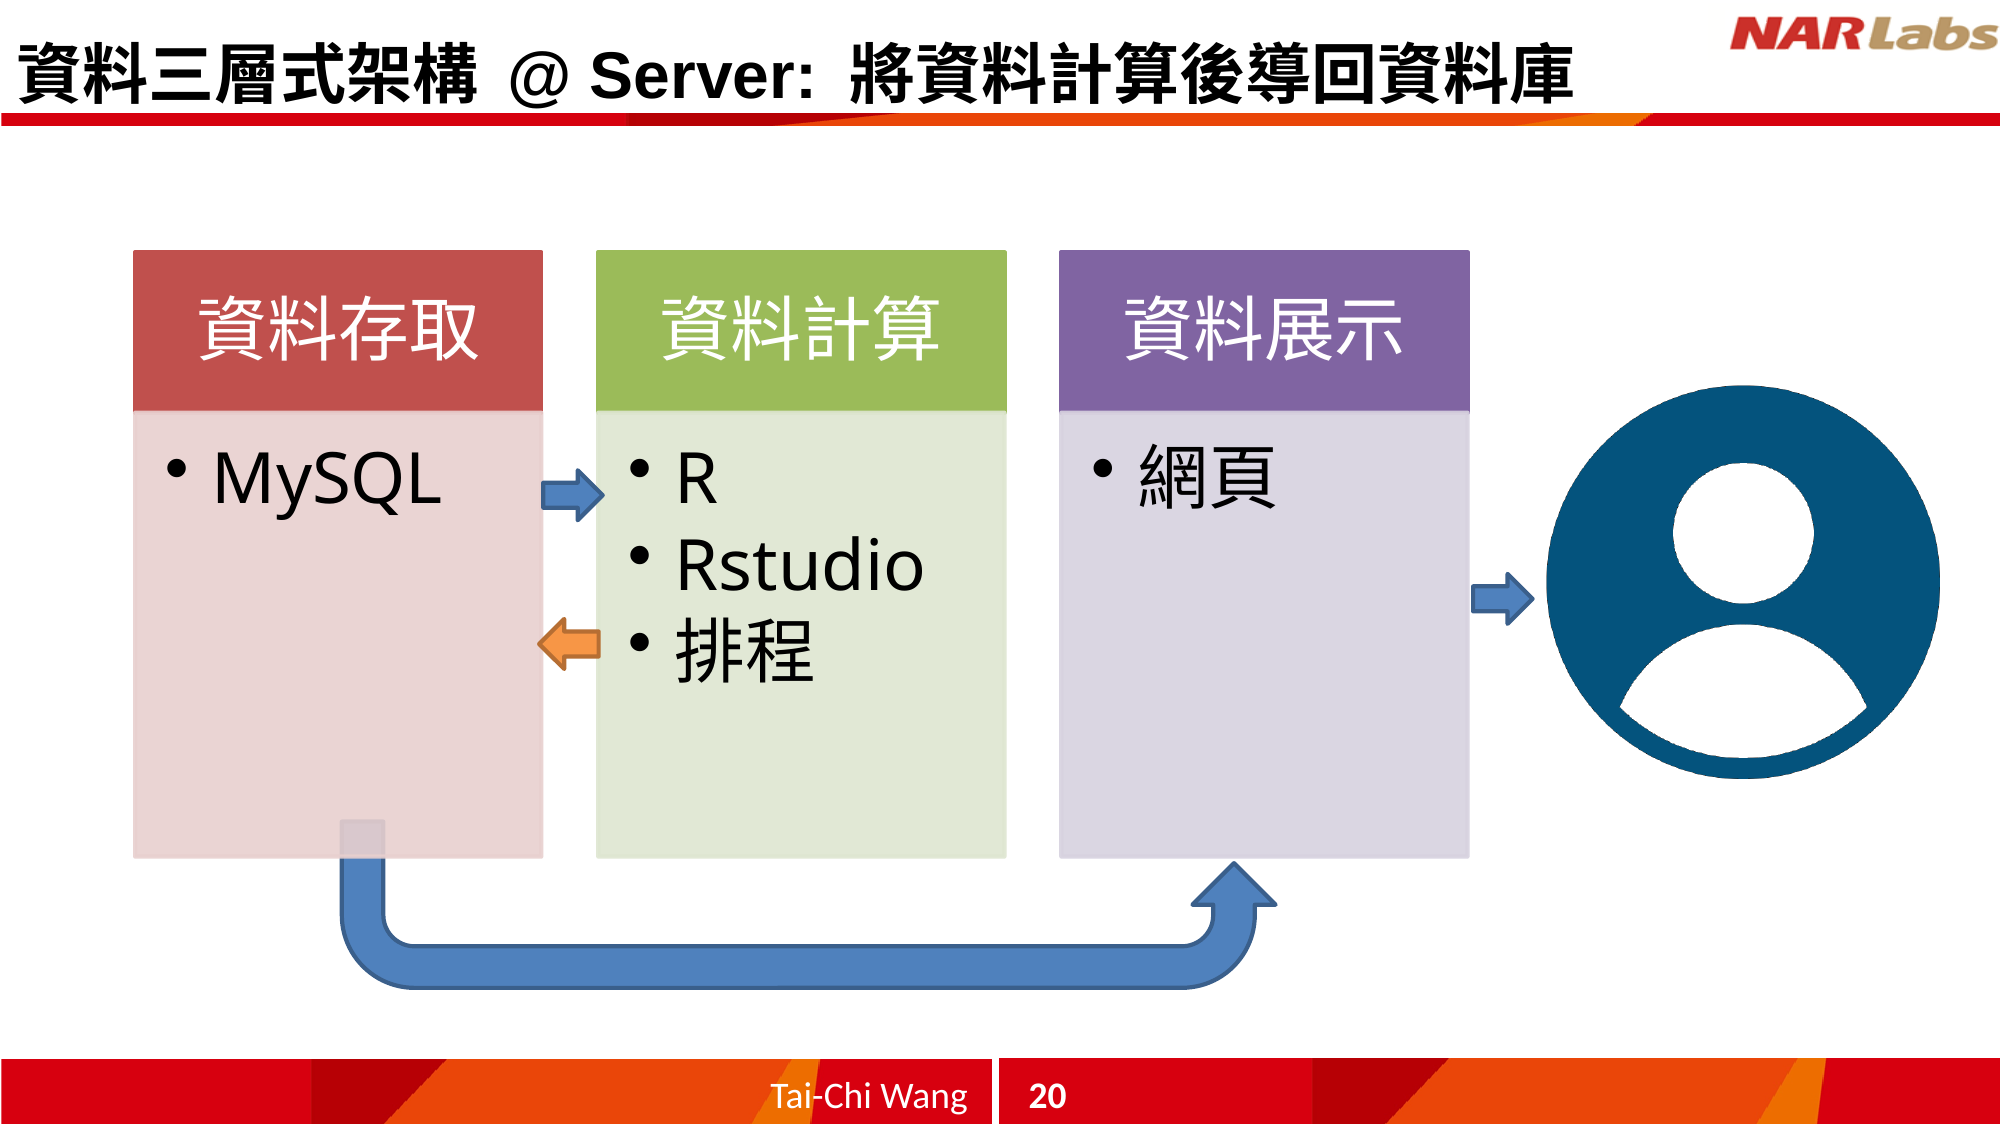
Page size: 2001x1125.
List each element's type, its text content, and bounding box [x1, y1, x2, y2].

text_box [134, 109, 1533, 1000]
title 資料三層式架構 @ Server: 將資料計算後導回資料庫 [1, 0, 1802, 149]
picture [1532, 371, 1954, 793]
